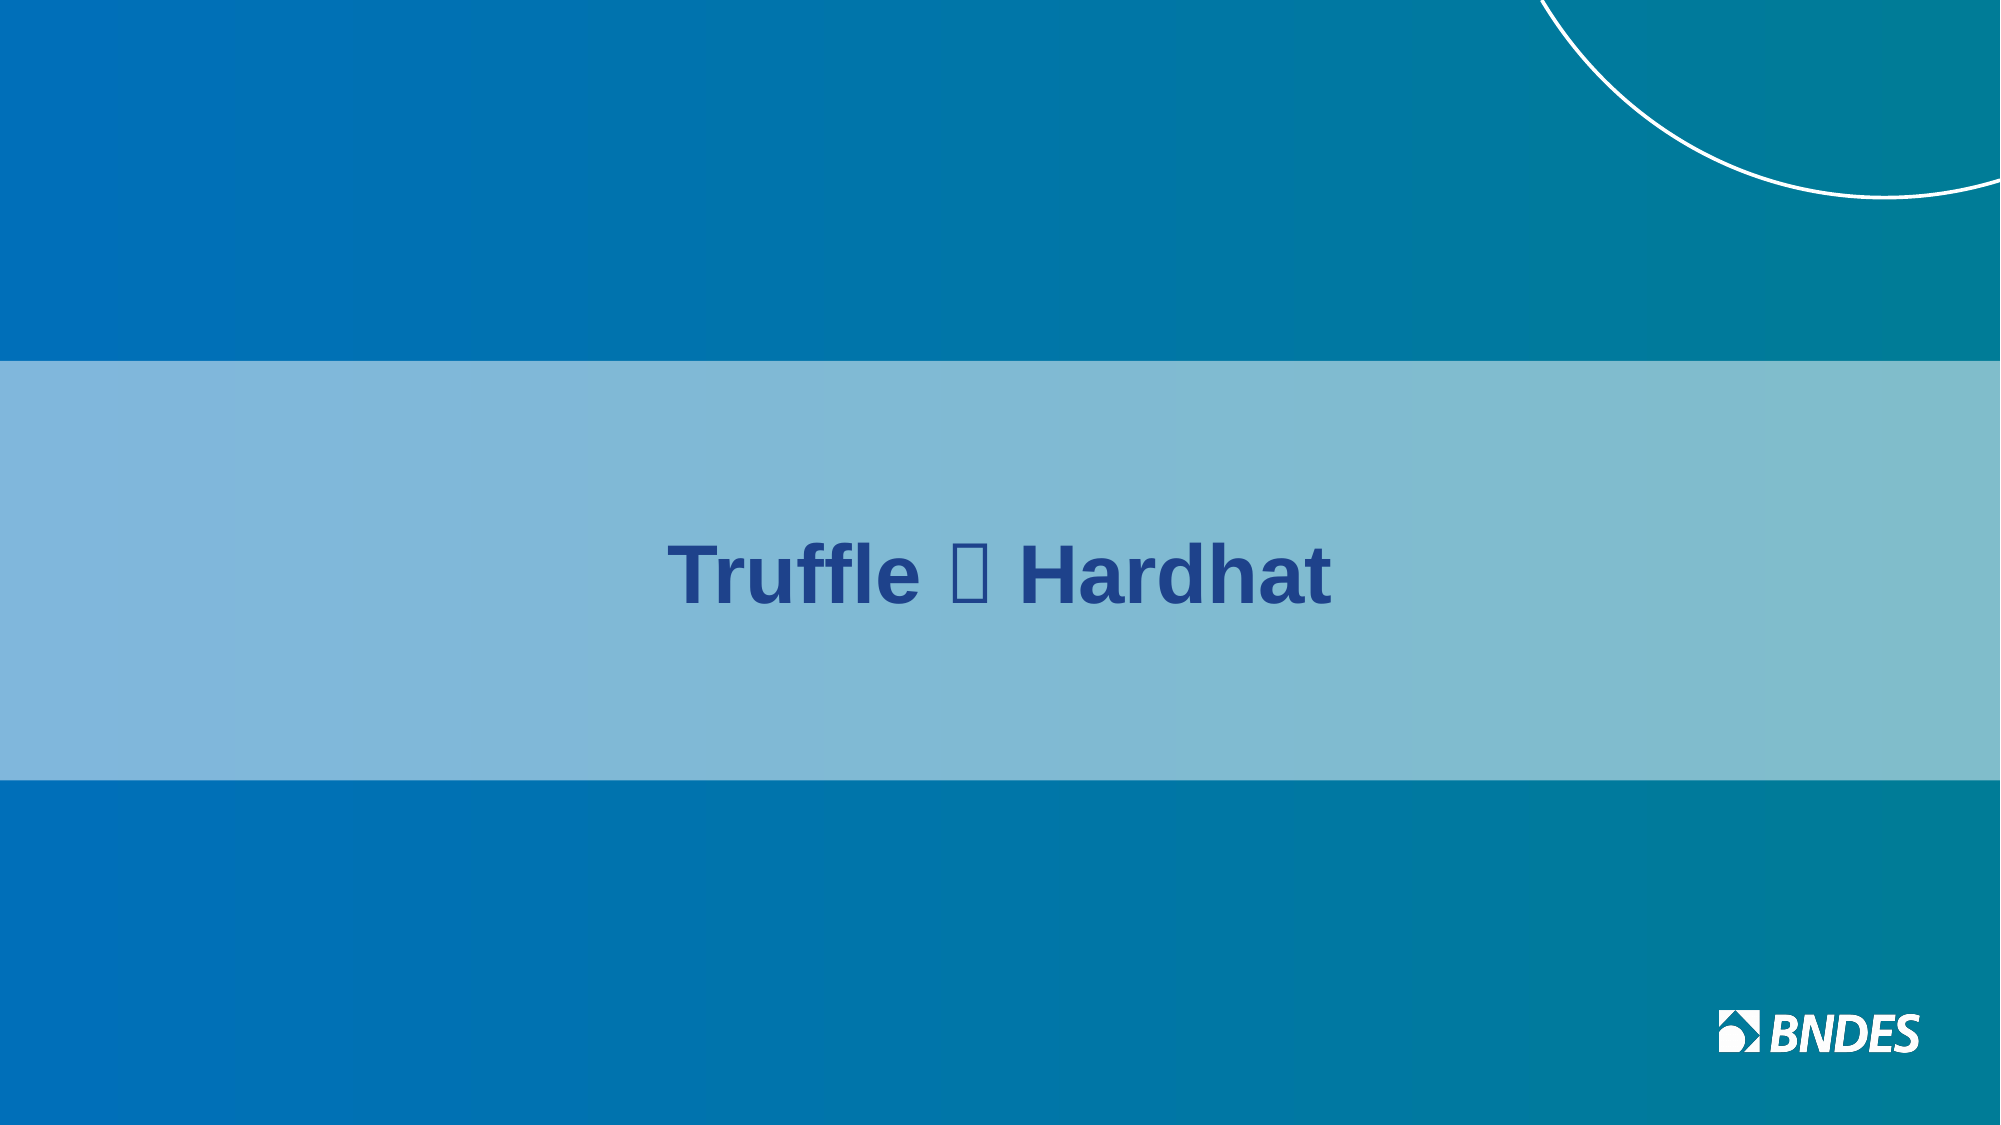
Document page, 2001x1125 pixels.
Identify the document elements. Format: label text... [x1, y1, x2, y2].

picture [1746, 1038, 1759, 1052]
picture [1870, 1010, 1920, 1053]
picture [1771, 1015, 1797, 1052]
picture [1800, 1015, 1834, 1052]
picture [1720, 1026, 1745, 1052]
picture [1720, 1011, 1733, 1024]
picture [1835, 1015, 1867, 1052]
text_box Truffle  Hardhat [0, 360, 2000, 781]
picture [1738, 1011, 1759, 1033]
